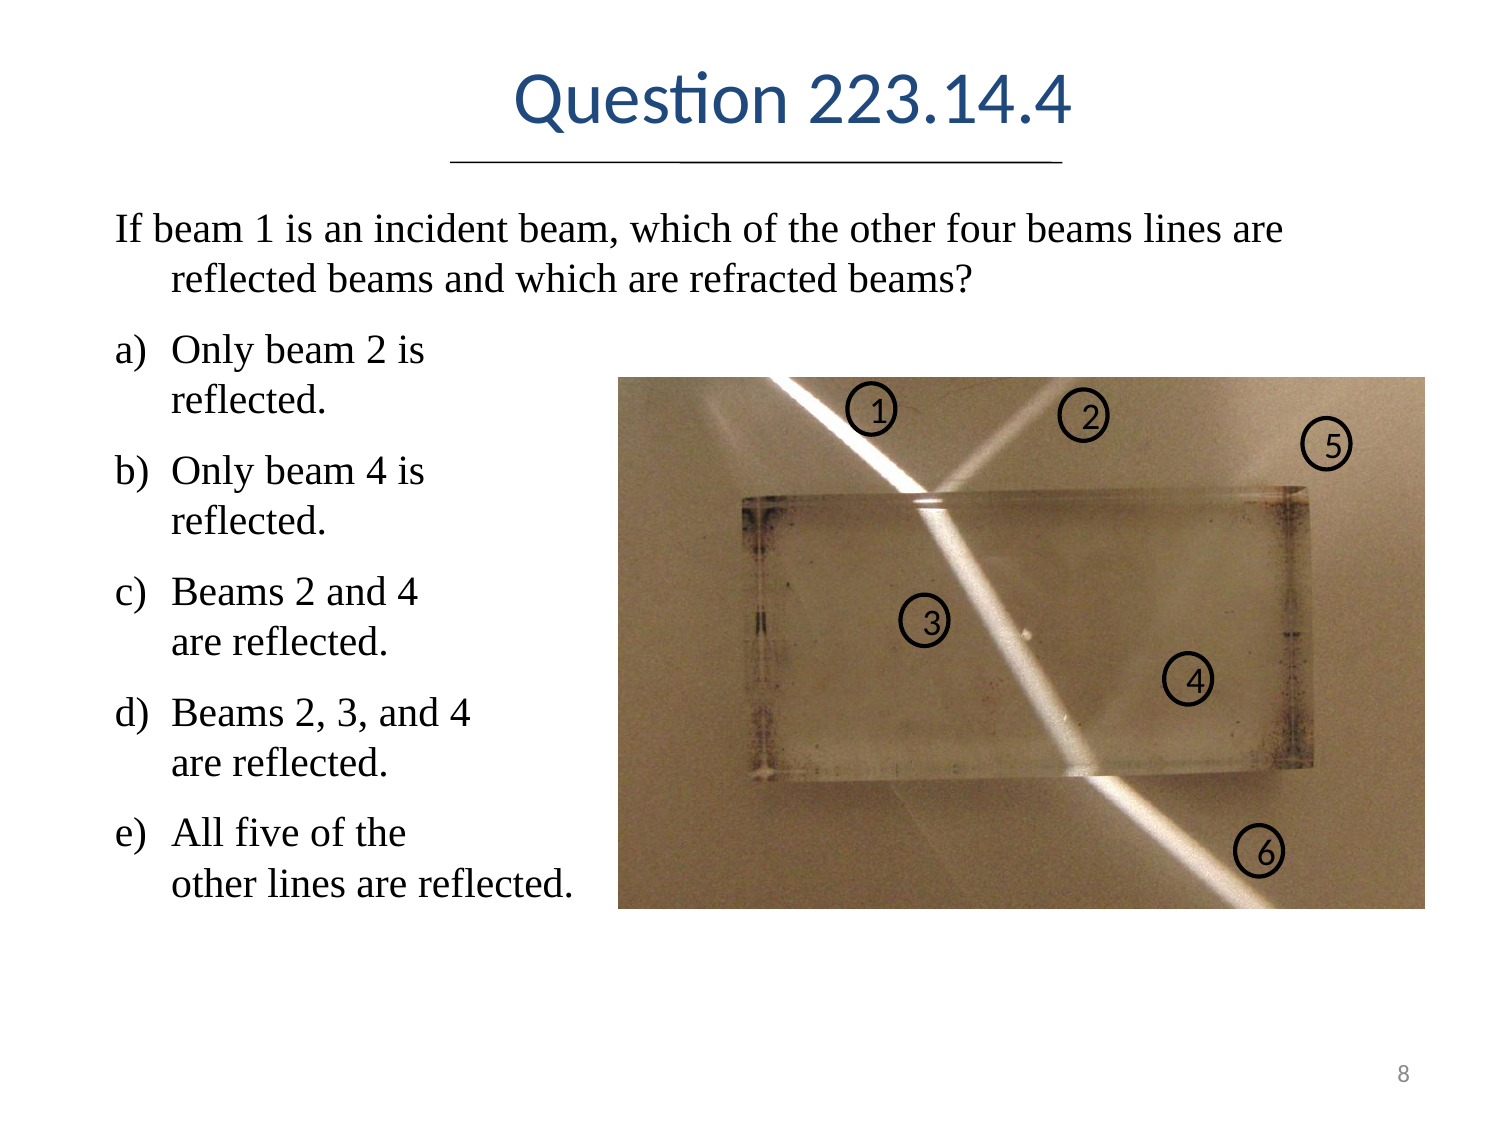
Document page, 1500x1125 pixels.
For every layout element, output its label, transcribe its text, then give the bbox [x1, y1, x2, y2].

slide_number 8 [1074, 1042, 1425, 1103]
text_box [617, 377, 1426, 909]
text_box Question 223.14.4 [262, 0, 1325, 188]
text_box If beam 1 is an incident beam, which of the other four beams lines are reflected beams and which are refracted beams? Only beam 2 is reflected. Only beam 4 is reflected. Beams 2 and 4 are reflected. Beams 2, 3, and 4 are reflected. All five of the other lines are reflected. [99, 193, 1350, 913]
